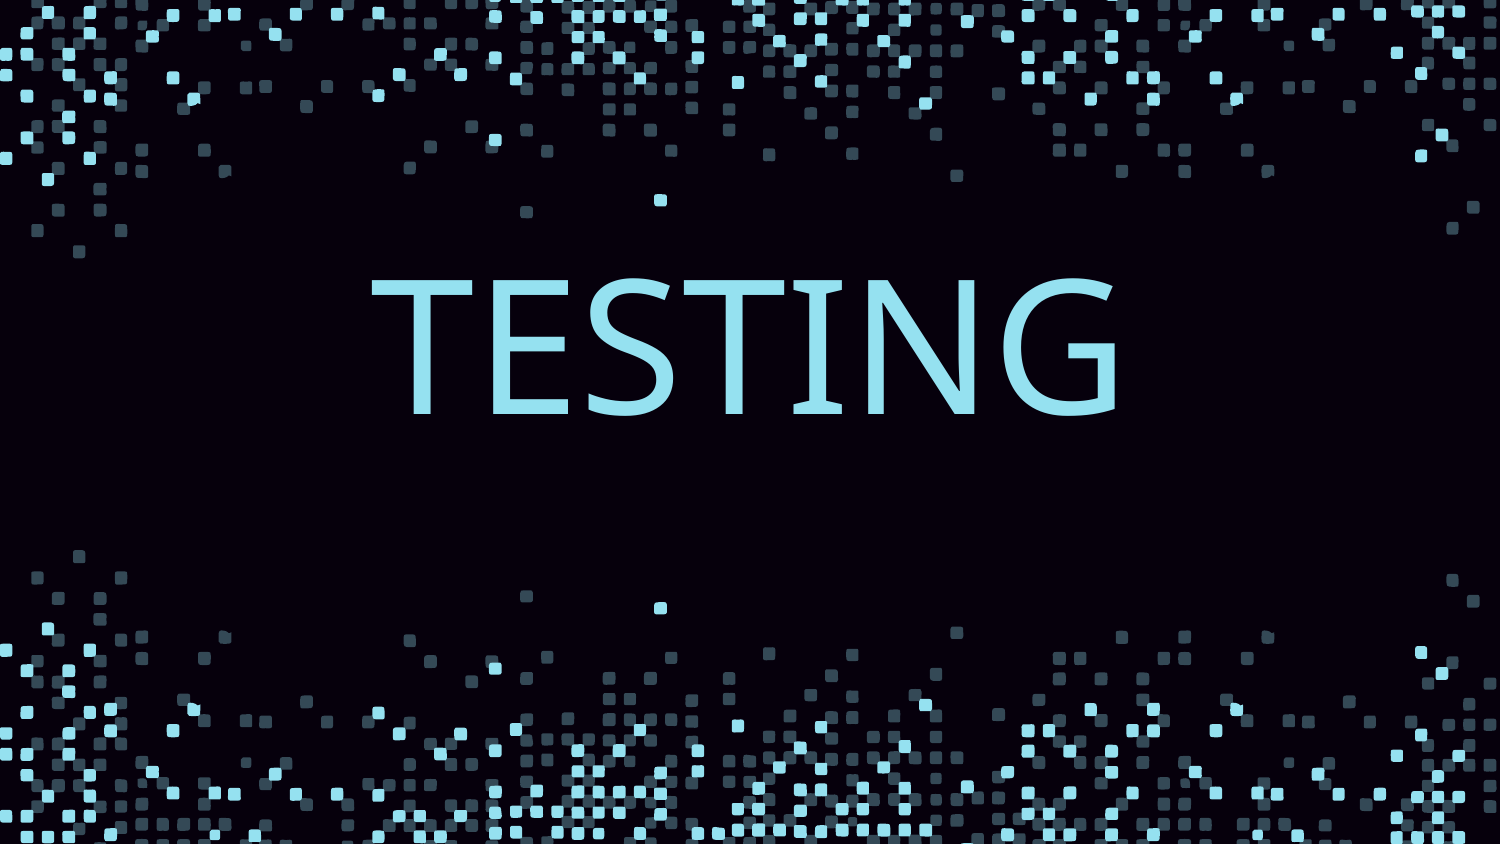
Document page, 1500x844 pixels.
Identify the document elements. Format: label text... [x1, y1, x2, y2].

title TESTING [118, 197, 1382, 467]
